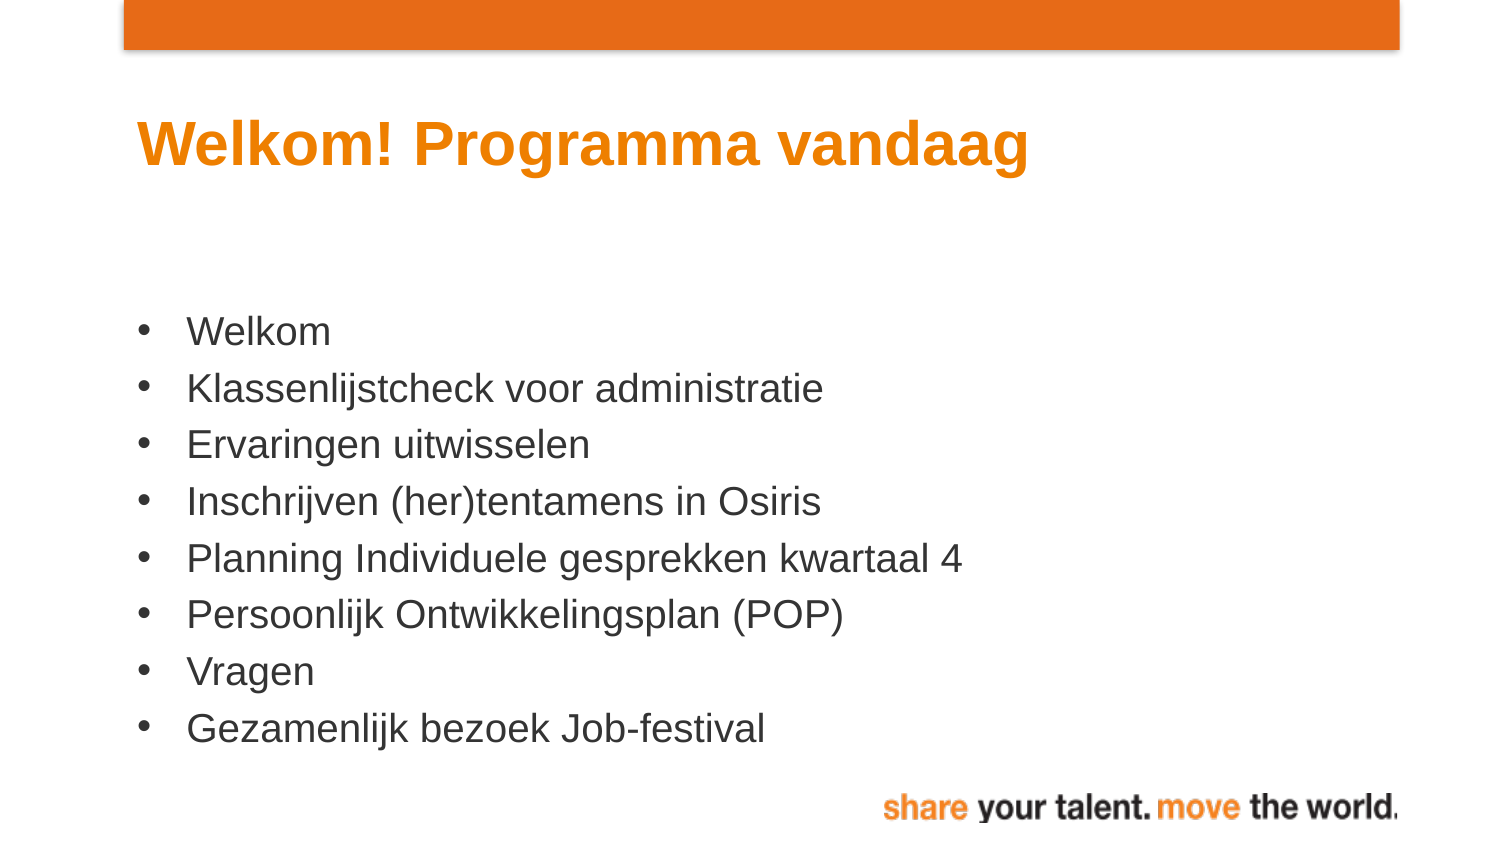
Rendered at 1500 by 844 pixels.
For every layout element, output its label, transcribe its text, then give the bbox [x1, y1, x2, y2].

title Welkom! Programma vandaag [122, 105, 1400, 186]
list Welkom Klassenlijstcheck voor administratie Ervaringen uitwisselen Inschrijven (her)tentamens in Osiris Planning Individuele gesprekken kwartaal 4 Persoonlijk Ontwikkelingsplan (POP) Vragen Gezamenlijk bezoek Job-festival [122, 253, 1412, 759]
